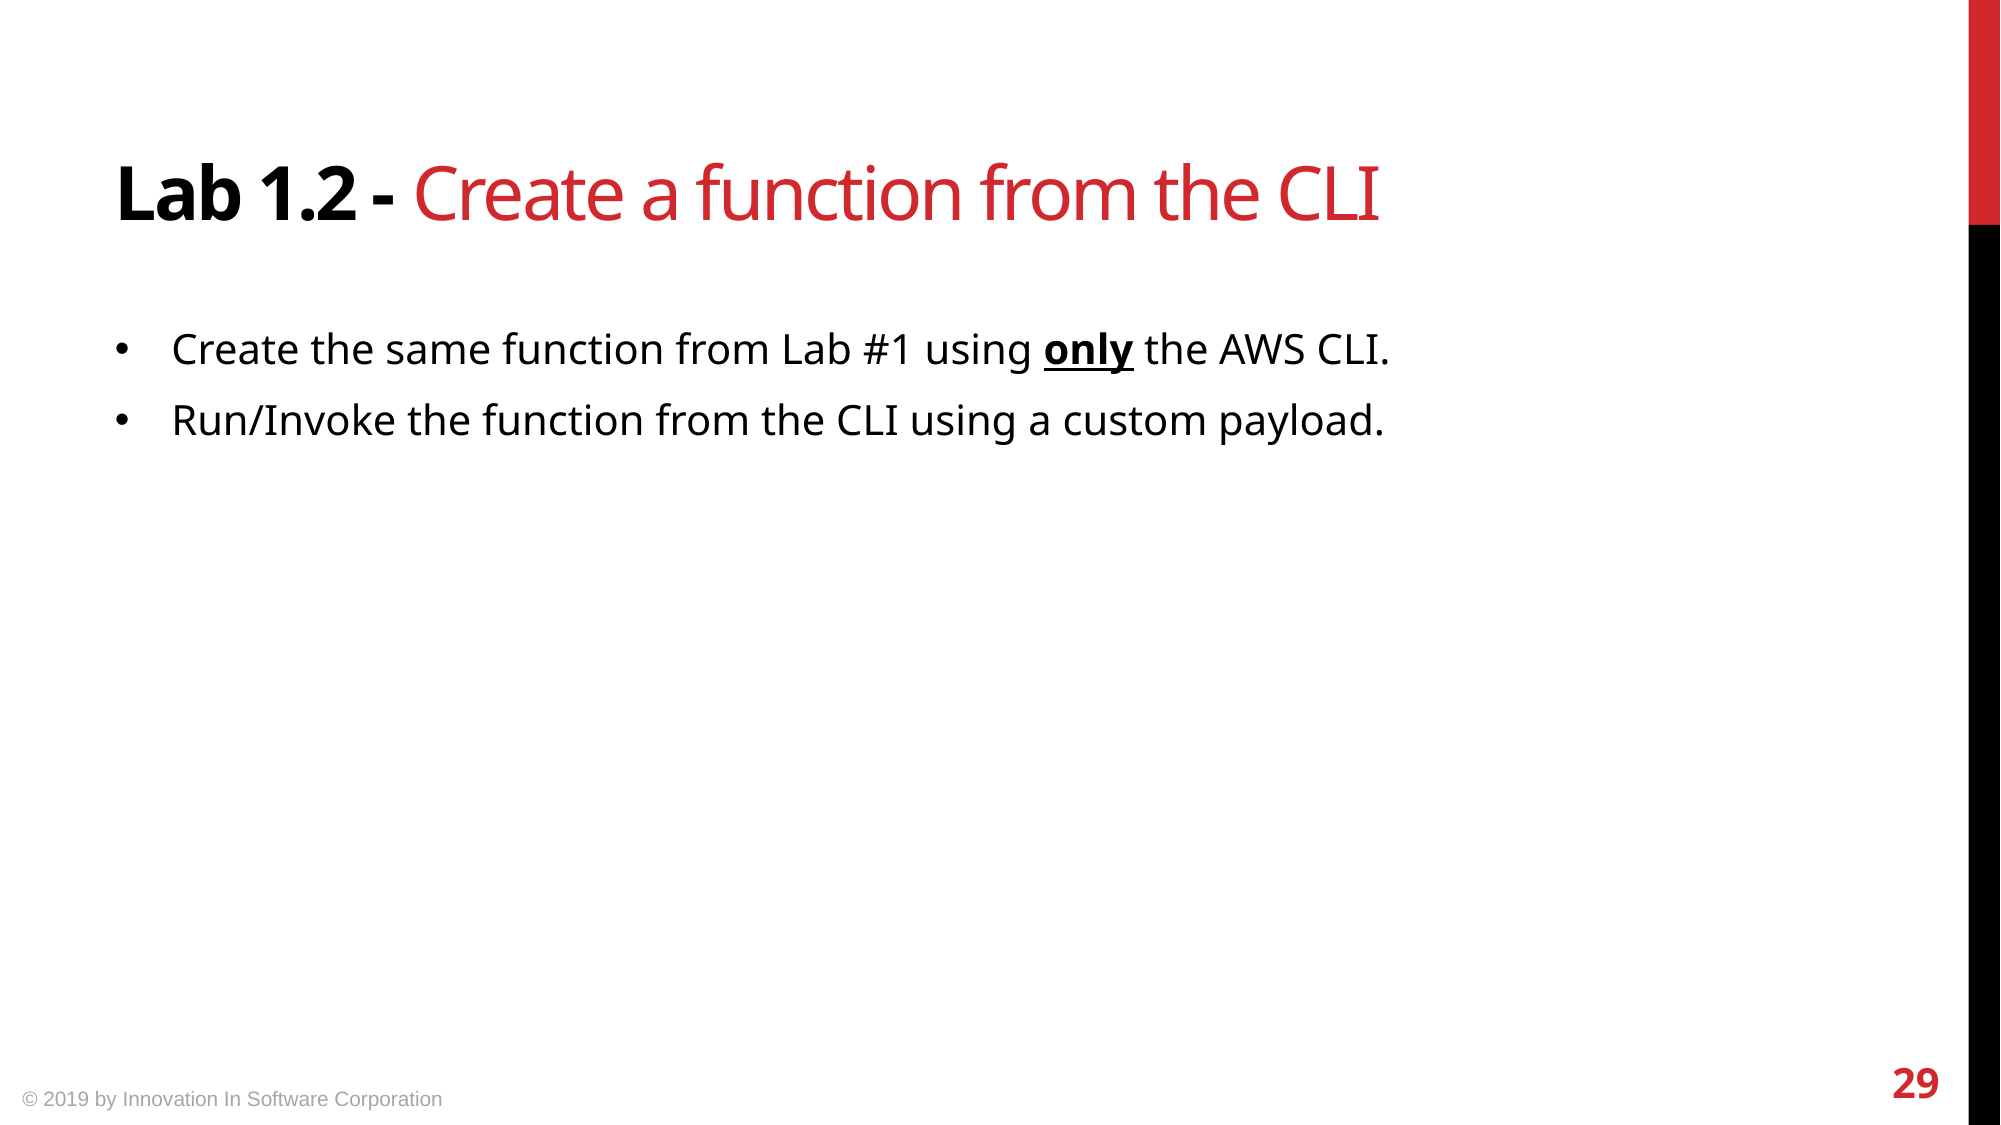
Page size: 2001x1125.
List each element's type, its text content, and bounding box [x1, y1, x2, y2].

slide_number 29 [1739, 1045, 1956, 1125]
list Create the same function from Lab #1 using only the AWS CLI. Run/Invoke the function from the CLI using a custom payload. [99, 274, 1767, 1104]
footer © 2019 by Innovation In Software Corporation [7, 1078, 758, 1125]
title Lab 1.2 - Create a function from the CLI [99, 123, 1877, 244]
